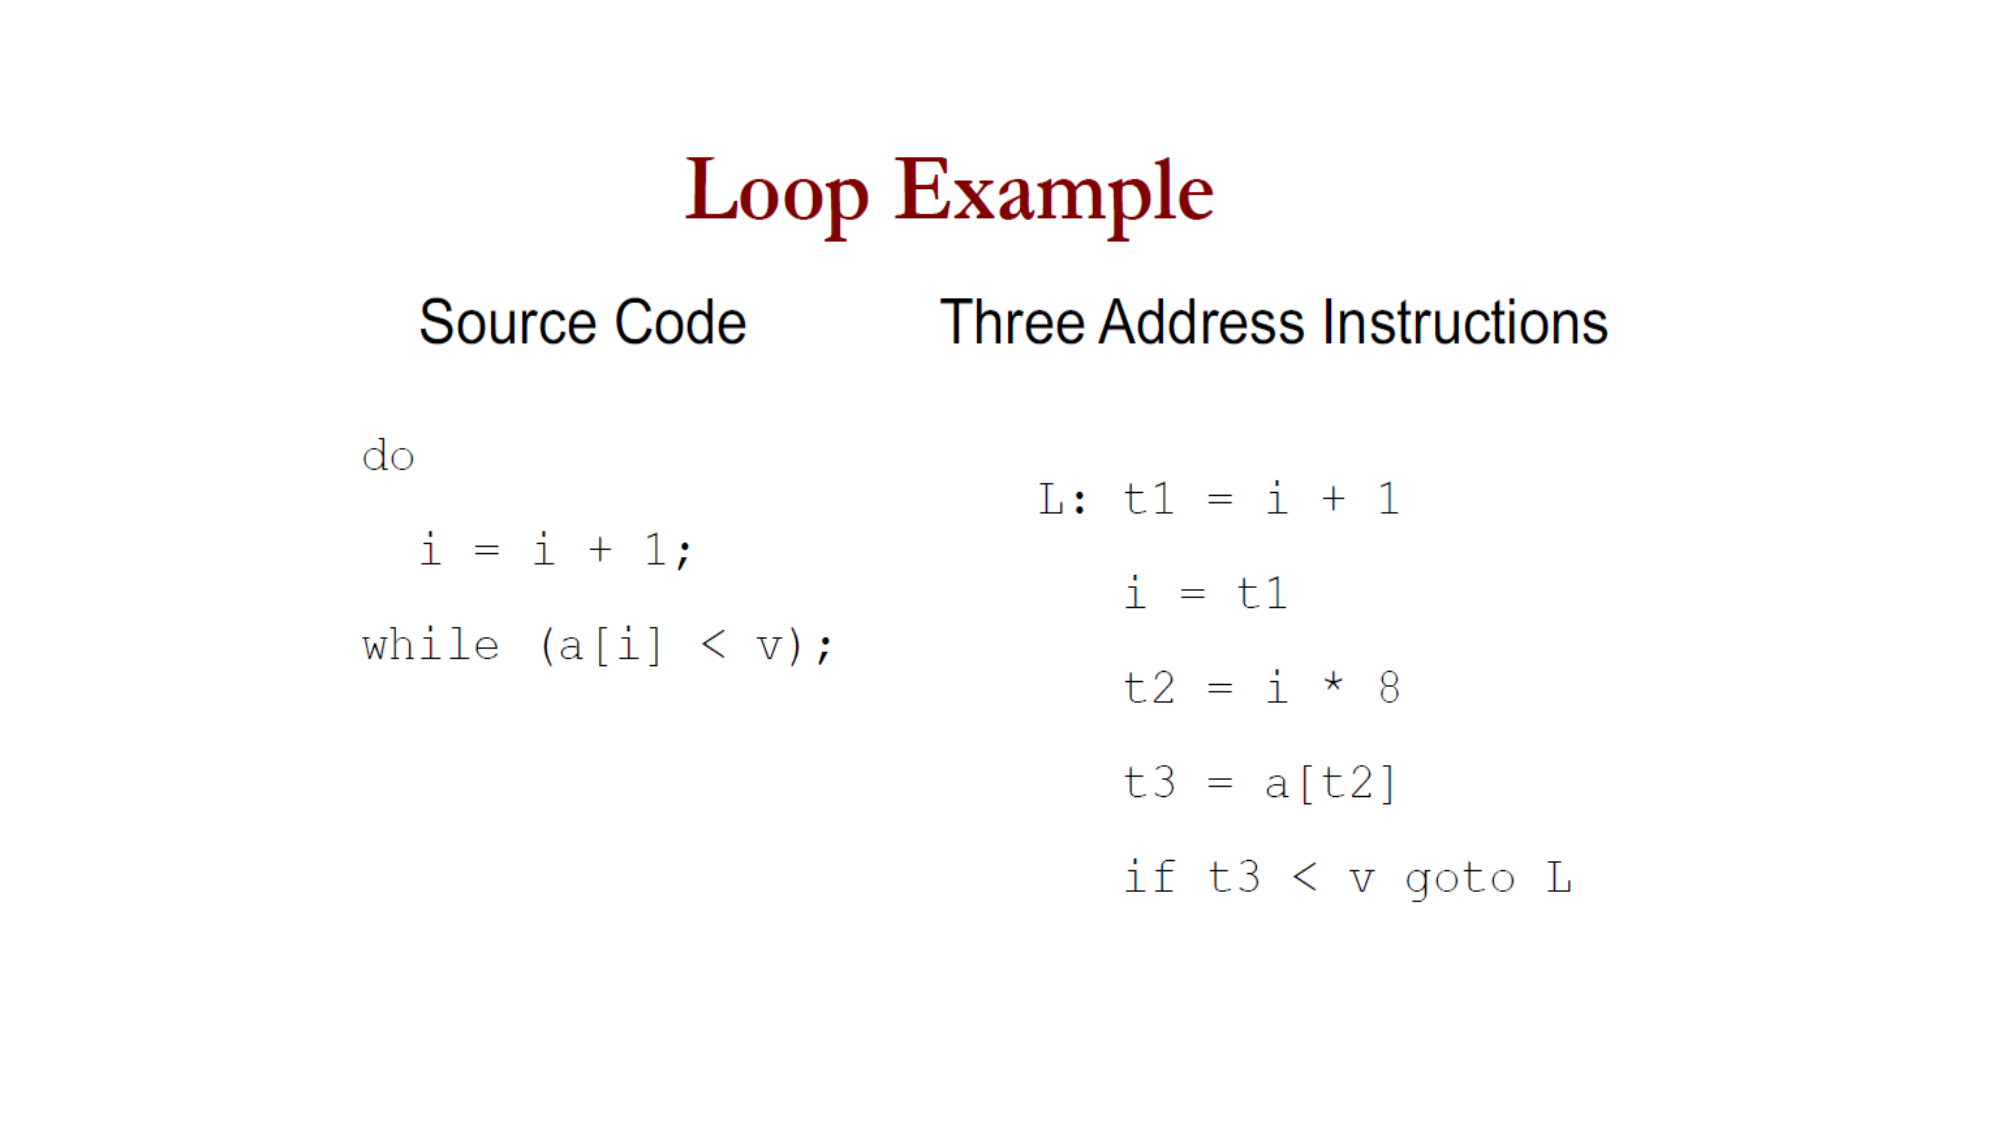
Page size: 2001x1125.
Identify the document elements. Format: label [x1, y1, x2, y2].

list [318, 140, 1682, 939]
